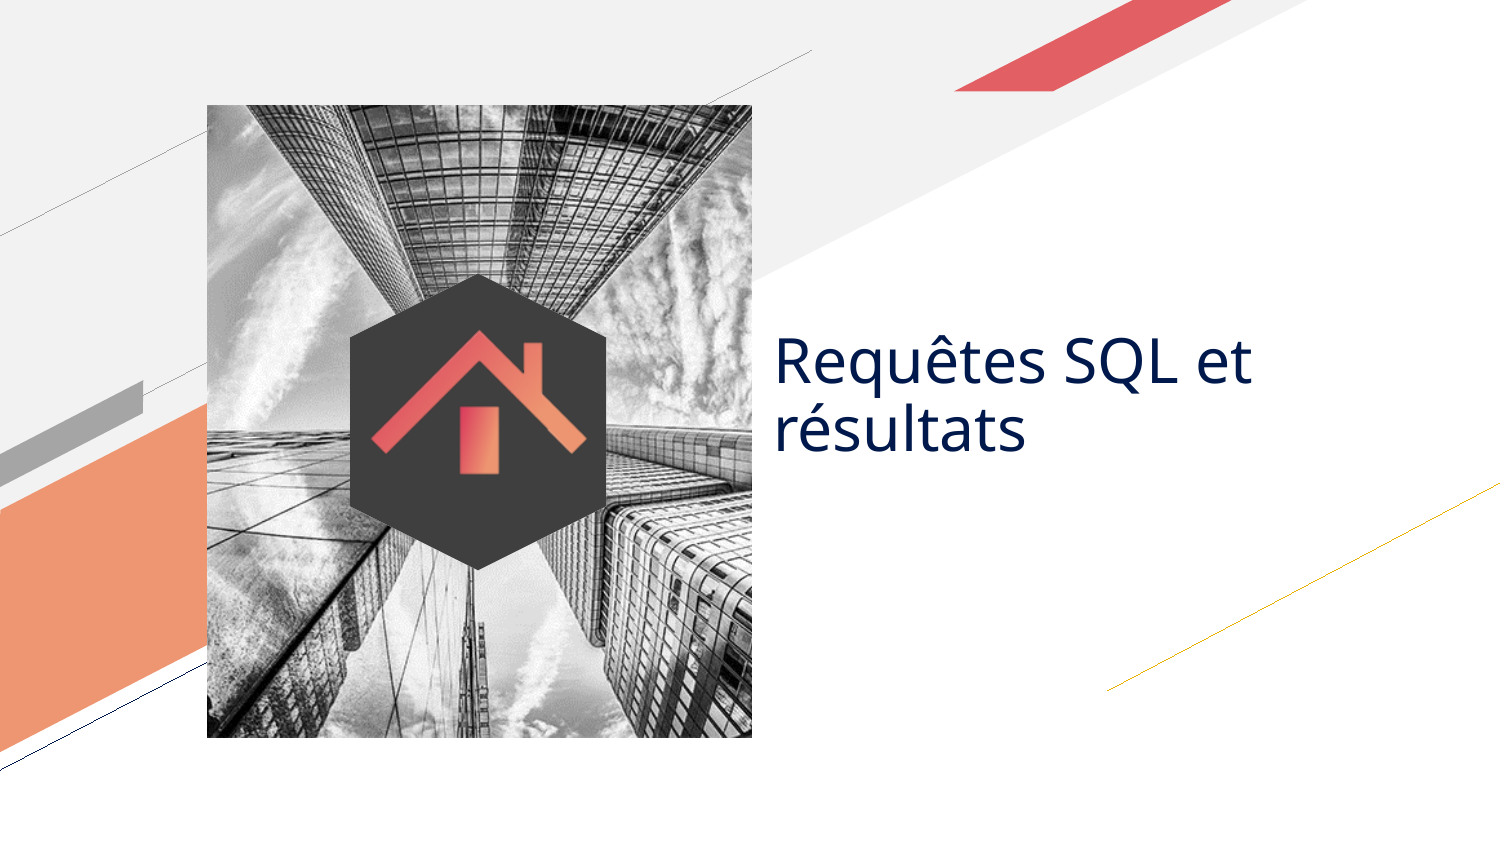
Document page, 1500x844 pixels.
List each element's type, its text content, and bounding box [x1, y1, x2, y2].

picture [206, 105, 753, 739]
title Requêtes SQL et résultats [772, 243, 1378, 466]
